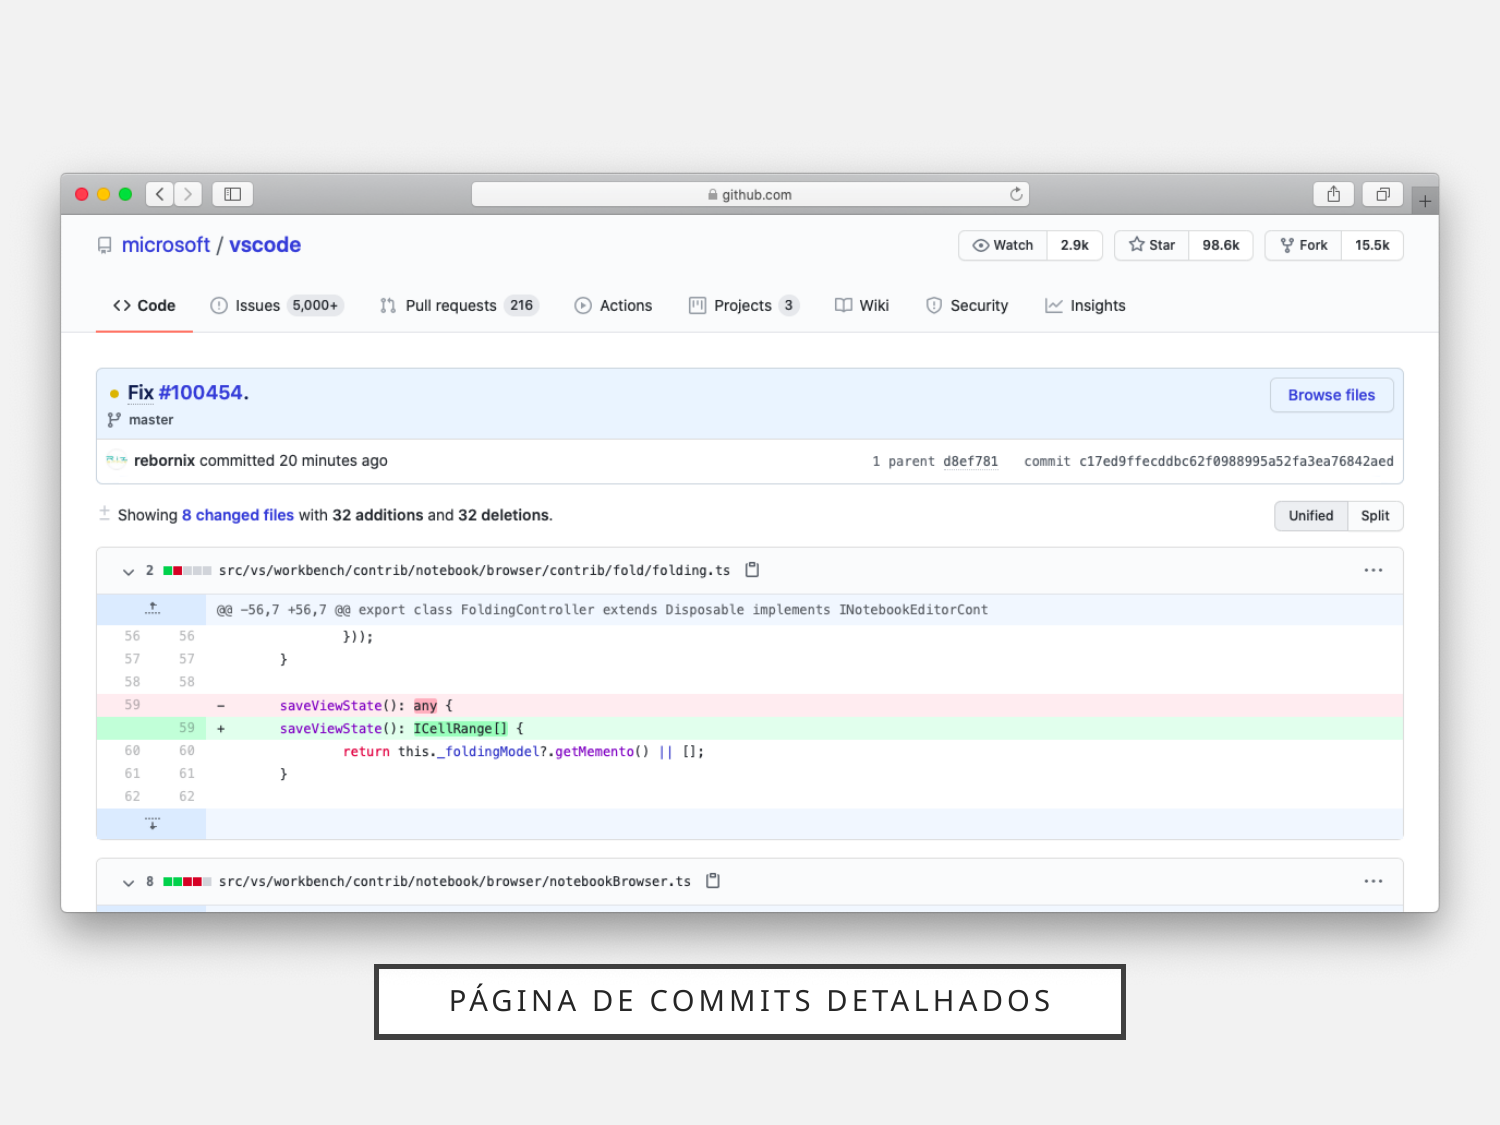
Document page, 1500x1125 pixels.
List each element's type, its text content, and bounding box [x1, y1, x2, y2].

title Página de commits DETALHADOS [374, 993, 1126, 1040]
picture [0, 132, 1500, 993]
